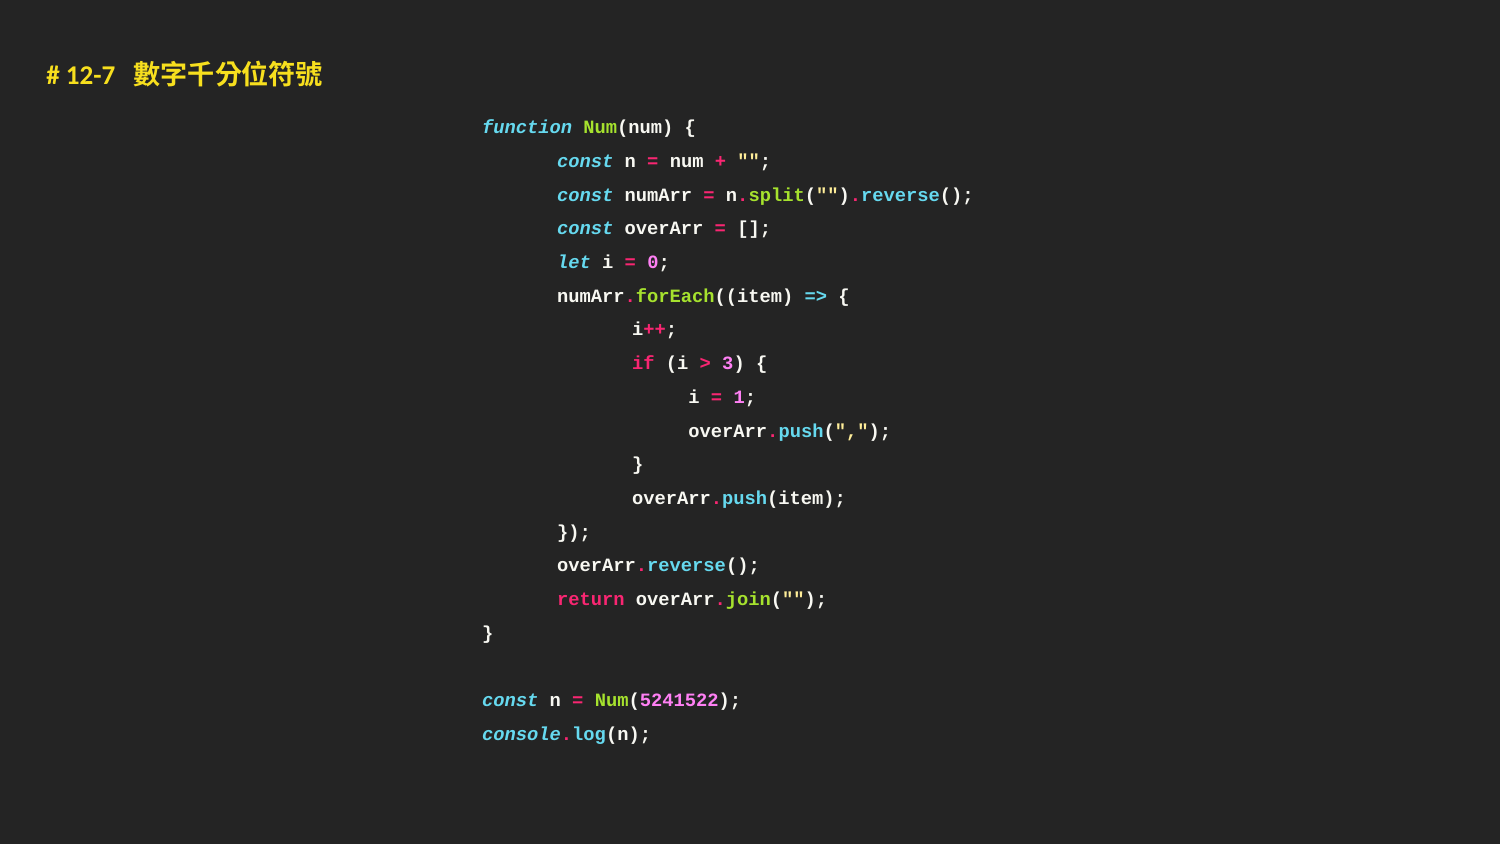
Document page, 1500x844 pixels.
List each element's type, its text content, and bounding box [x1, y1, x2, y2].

text_box function Num(num) { const n = num + ""; const numArr = n.split("").reverse(); const overArr = []; let i = 0; numArr.forEach((item) => { i++; if (i > 3) { i = 1; overArr.push(","); } overArr.push(item); }); overArr.reverse(); return overArr.join(""); } const n = Num(5241522); console.log(n); [467, 88, 1033, 760]
text_box # 12-7 數字千分位符號 [31, 26, 750, 105]
